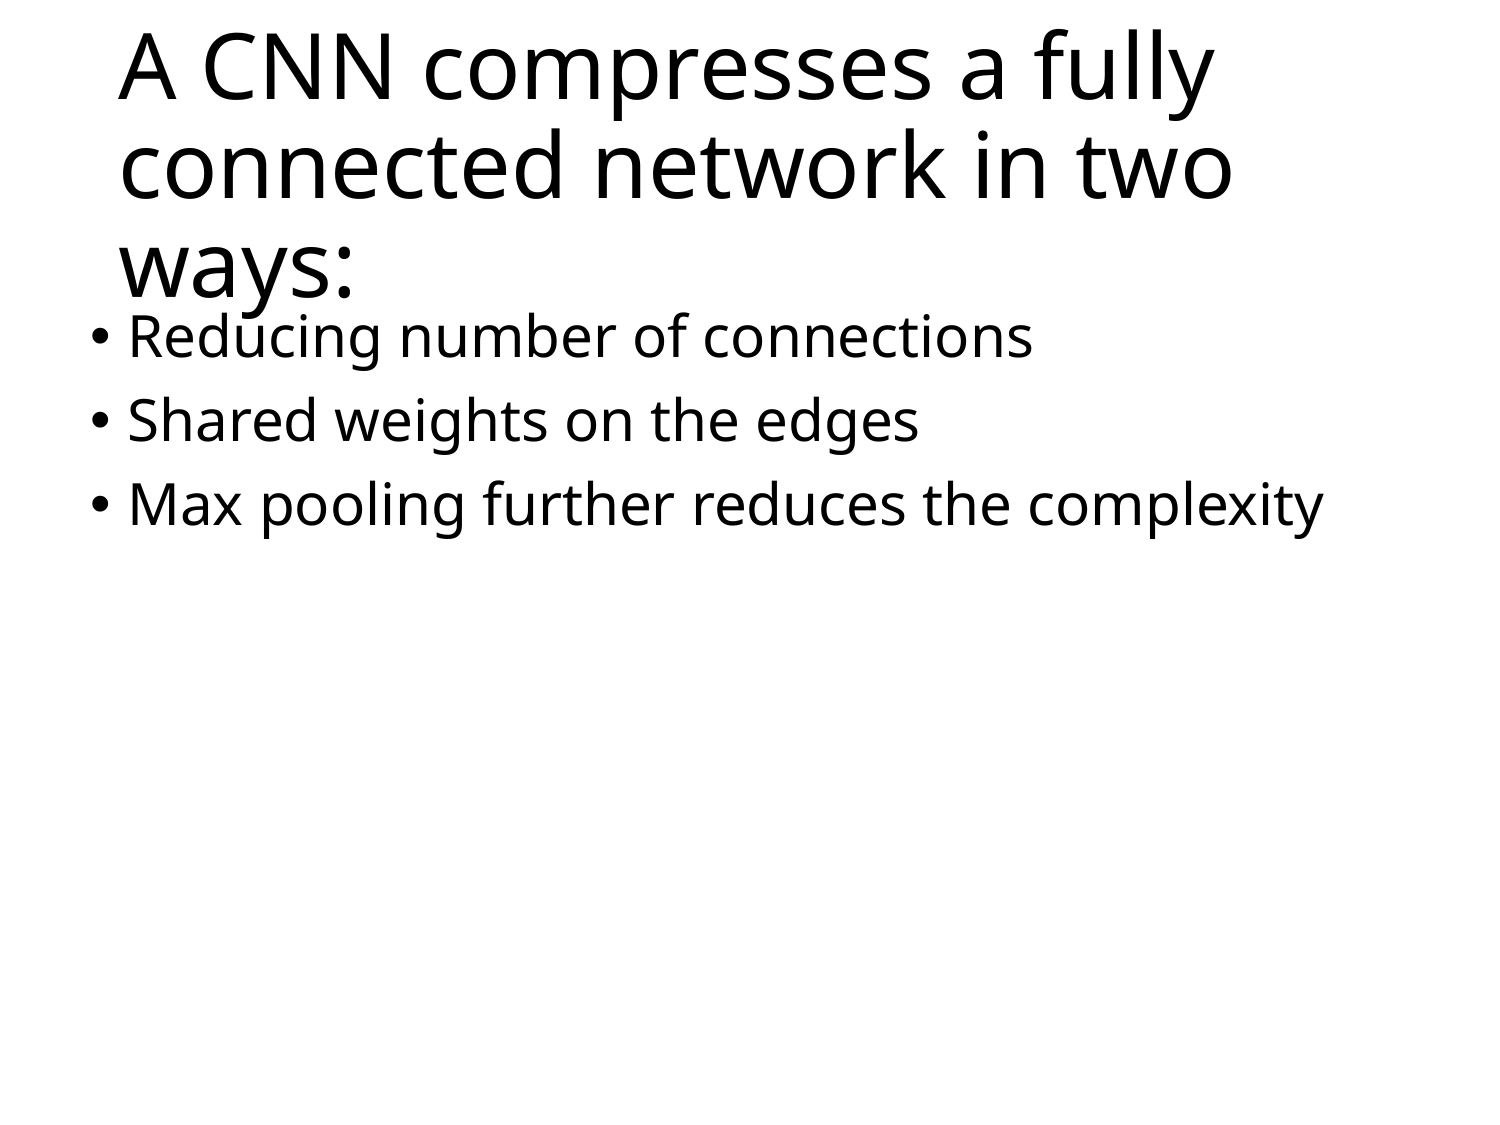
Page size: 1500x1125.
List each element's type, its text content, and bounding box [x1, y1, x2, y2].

title A CNN compresses a fully connected network in two ways: [103, 59, 1397, 278]
list Reducing number of connections Shared weights on the edges Max pooling further reduces the complexity [75, 299, 1463, 1006]
